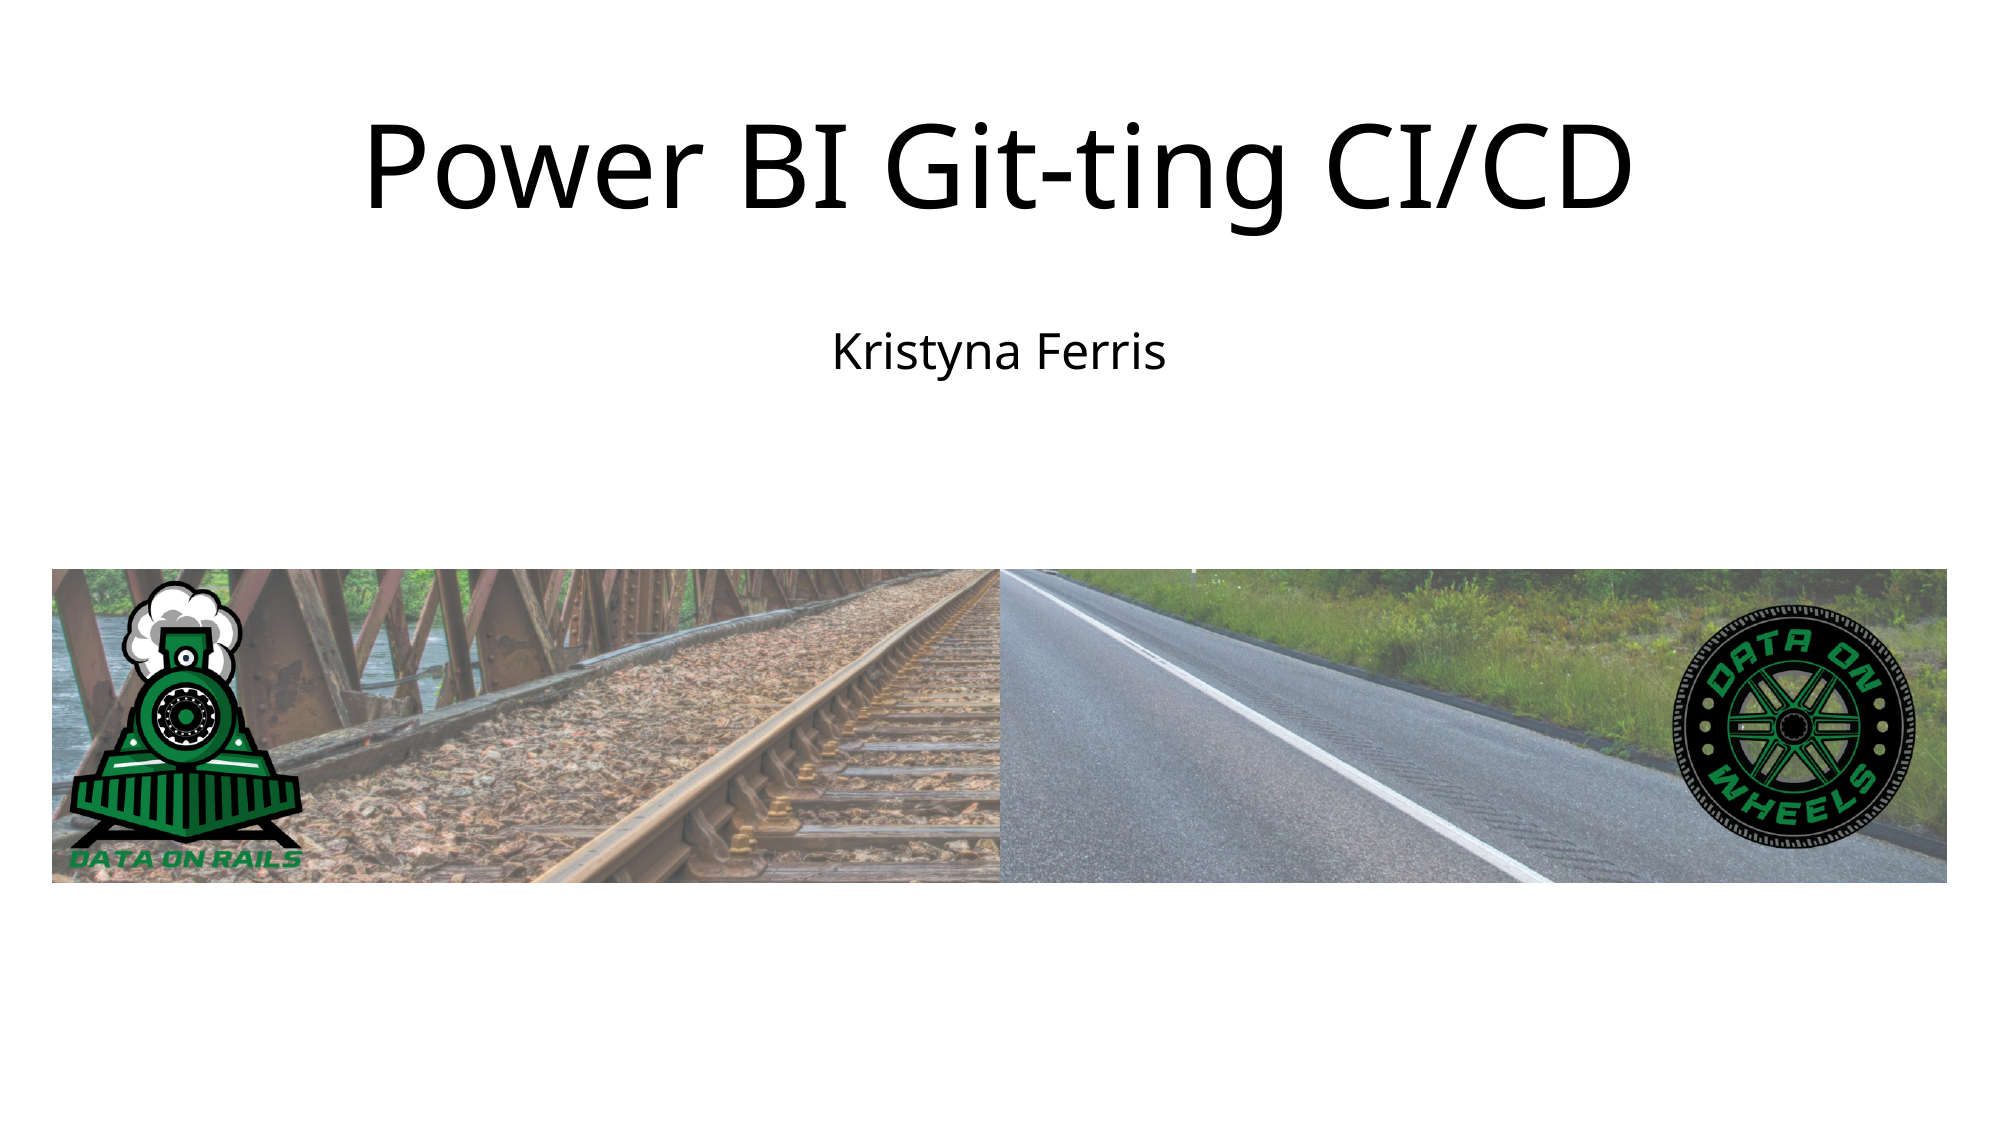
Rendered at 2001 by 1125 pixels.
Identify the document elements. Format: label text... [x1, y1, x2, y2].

title Power BI Git-ting CI/CD [104, 68, 1895, 274]
subtitle Kristyna Ferris [104, 296, 1895, 410]
picture [52, 569, 1947, 883]
